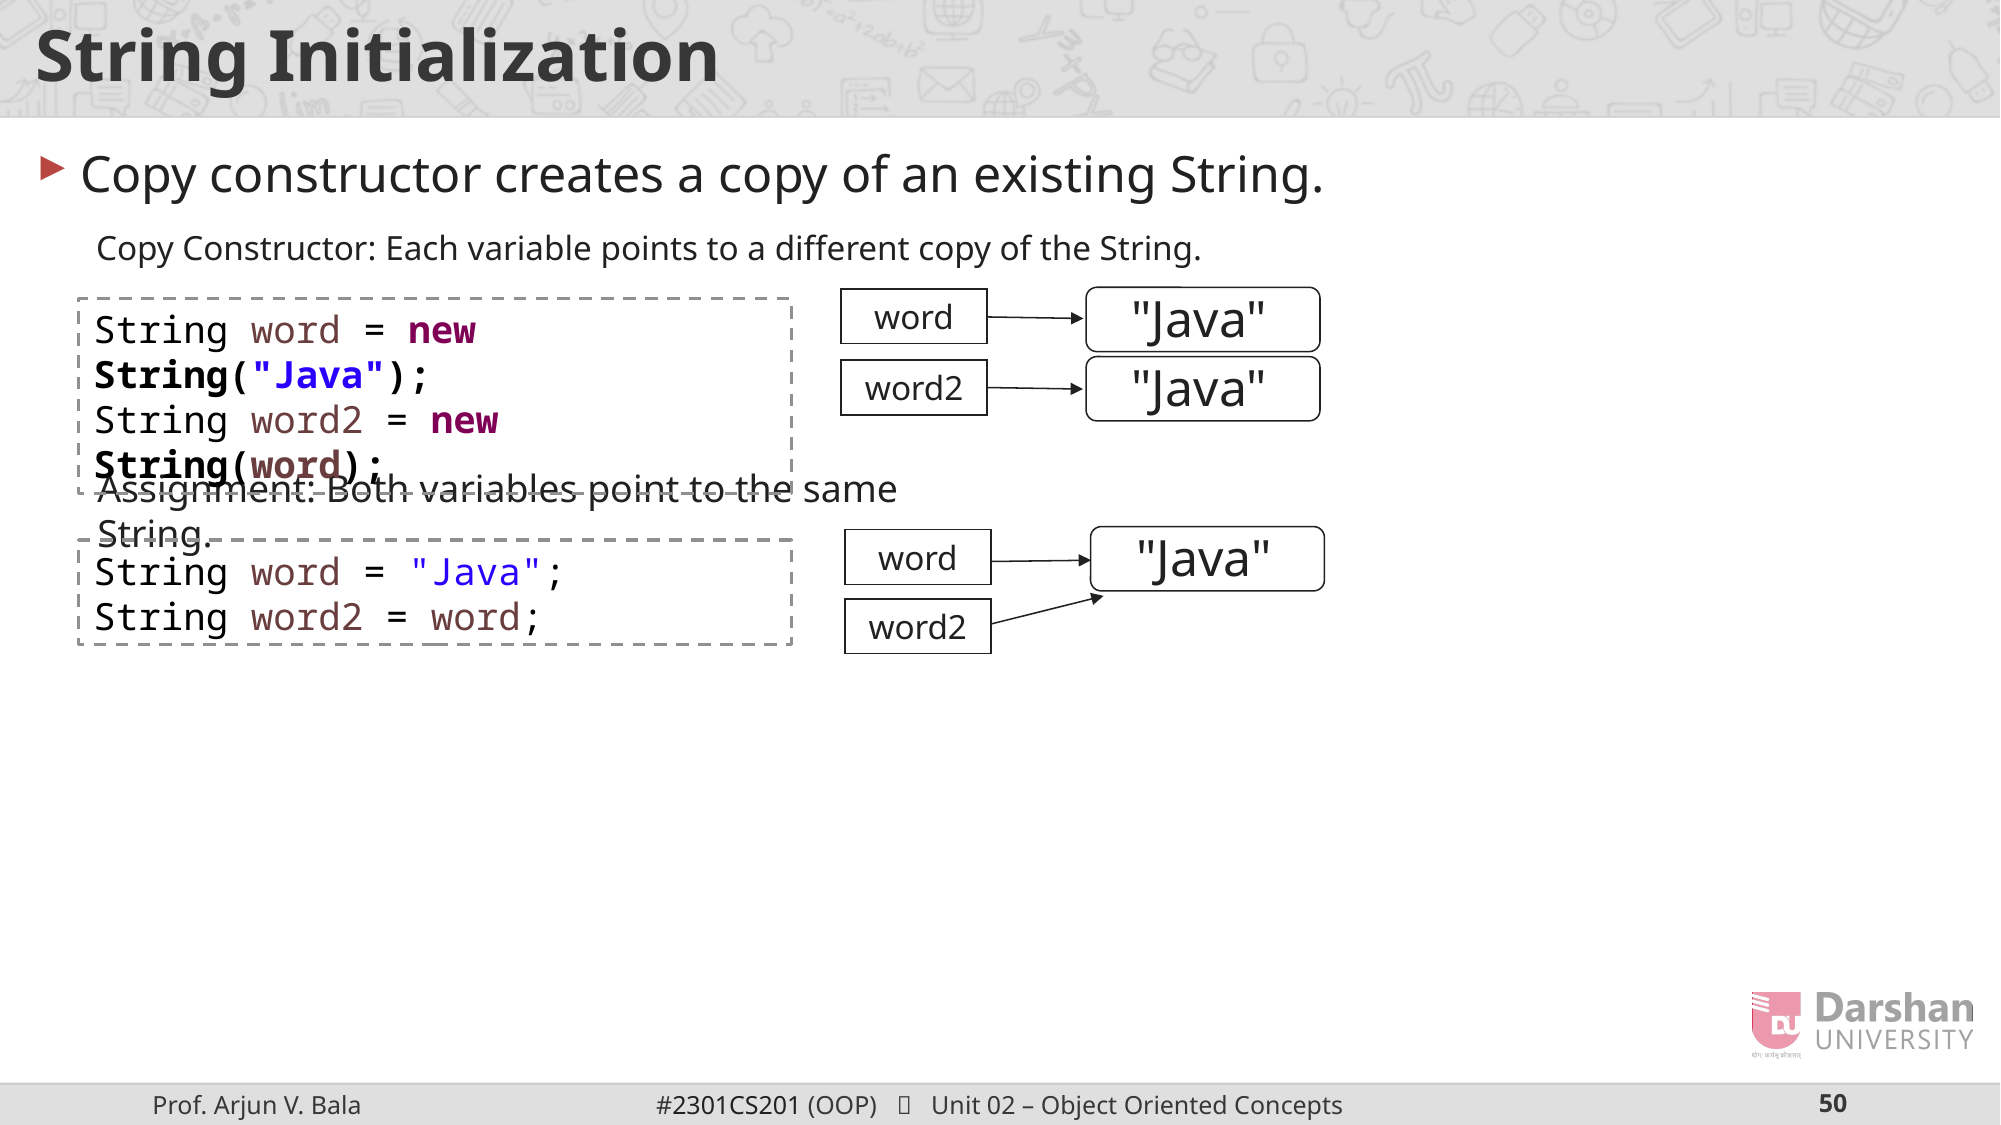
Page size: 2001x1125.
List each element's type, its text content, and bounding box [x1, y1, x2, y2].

list Copy constructor creates a copy of an existing String. [21, 141, 1979, 1059]
text_box String word = new String("Java"); String word2 = new String(word); [78, 298, 792, 494]
text_box word [841, 289, 988, 344]
text_box word2 [844, 598, 992, 654]
text_box Assignment: Both variables point to the same String. [82, 457, 992, 563]
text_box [1066, 519, 1342, 595]
text_box String word = "Java"; String word2 = word; [78, 540, 792, 645]
text_box word [844, 563, 992, 585]
text_box word2 [841, 360, 988, 415]
title String Initialization [0, 0, 2000, 117]
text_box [1062, 279, 1337, 349]
text_box Copy Constructor: Each variable points to a different copy of the String. [81, 219, 1223, 274]
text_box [1062, 349, 1337, 425]
text_box [992, 595, 1104, 624]
